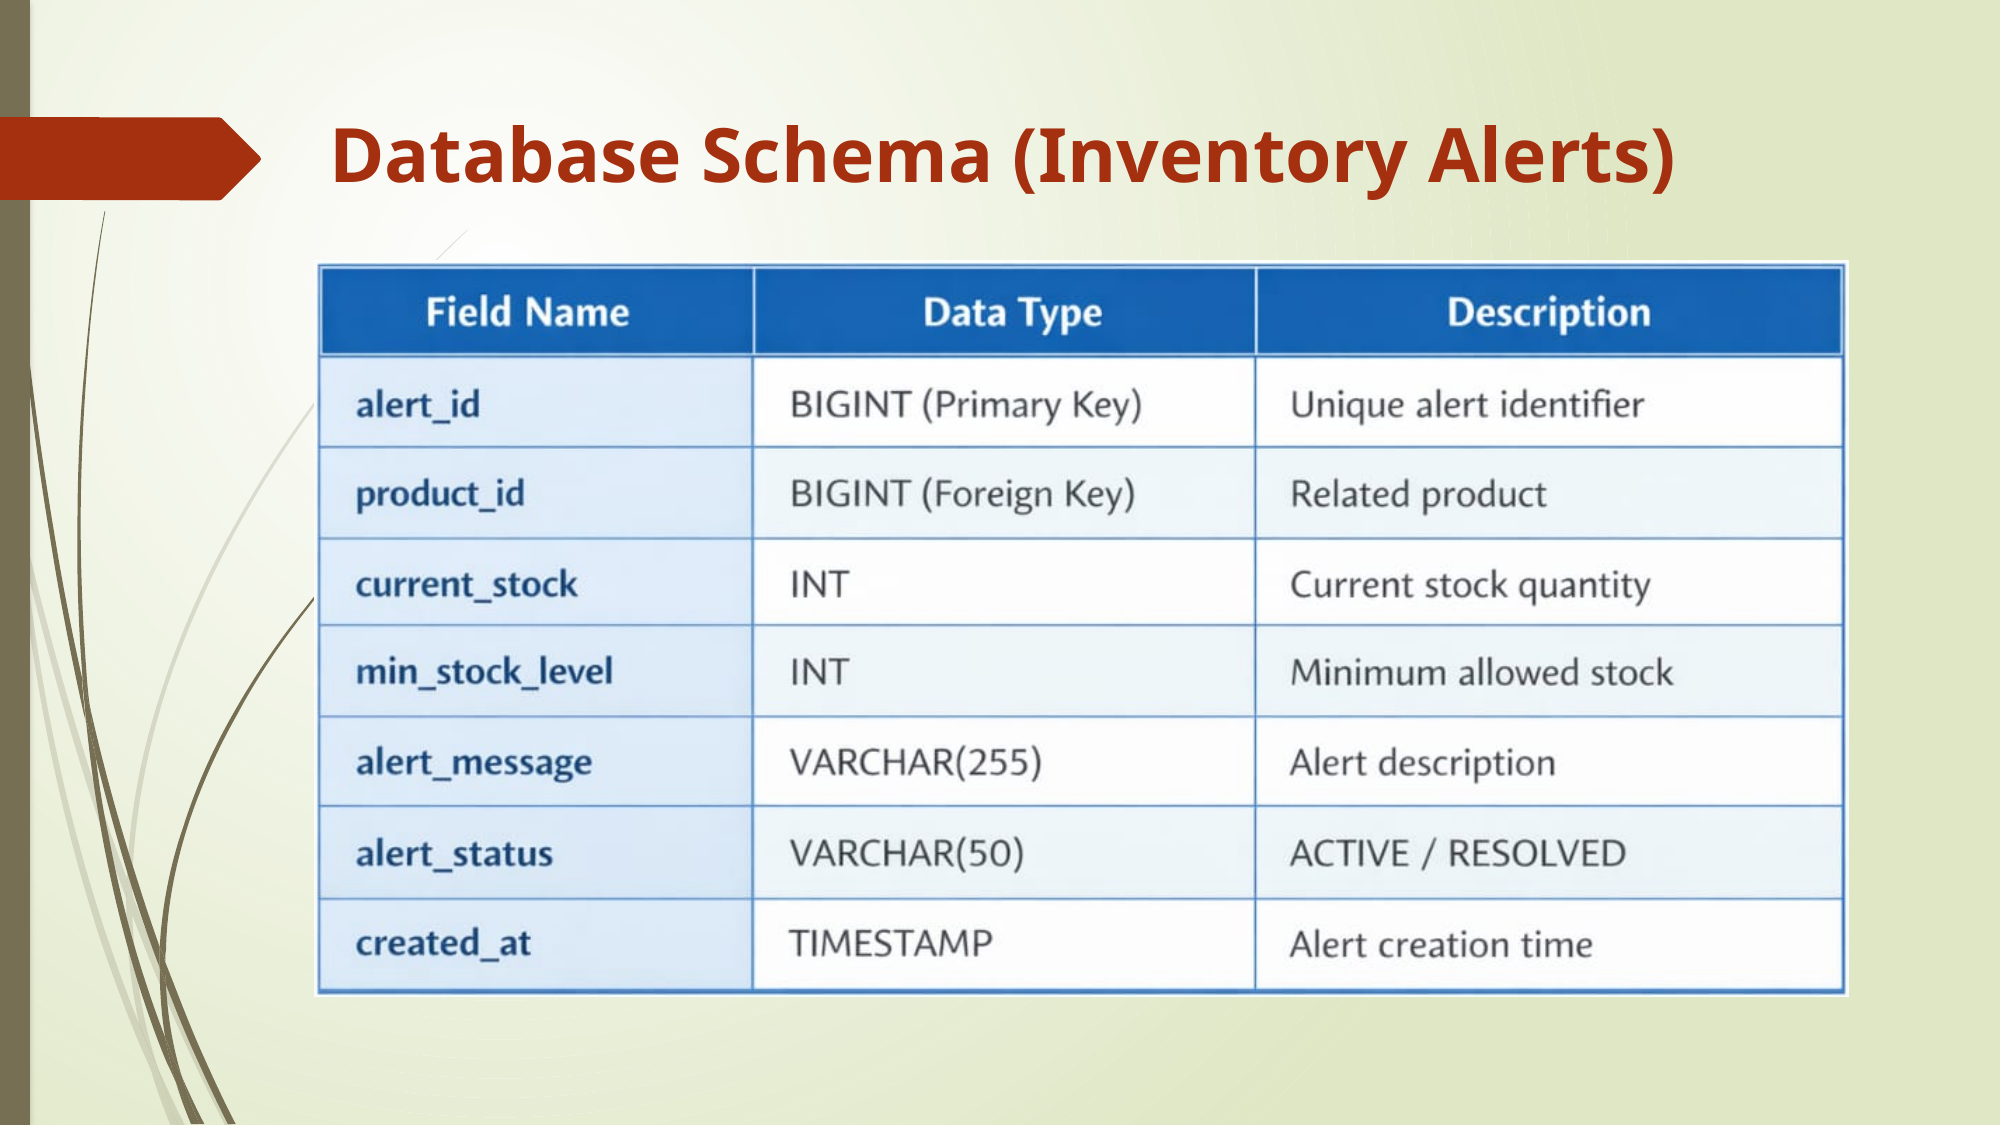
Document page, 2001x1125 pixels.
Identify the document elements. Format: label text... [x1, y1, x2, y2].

title Database Schema (Inventory Alerts) [314, 99, 2000, 318]
picture [313, 260, 1850, 997]
